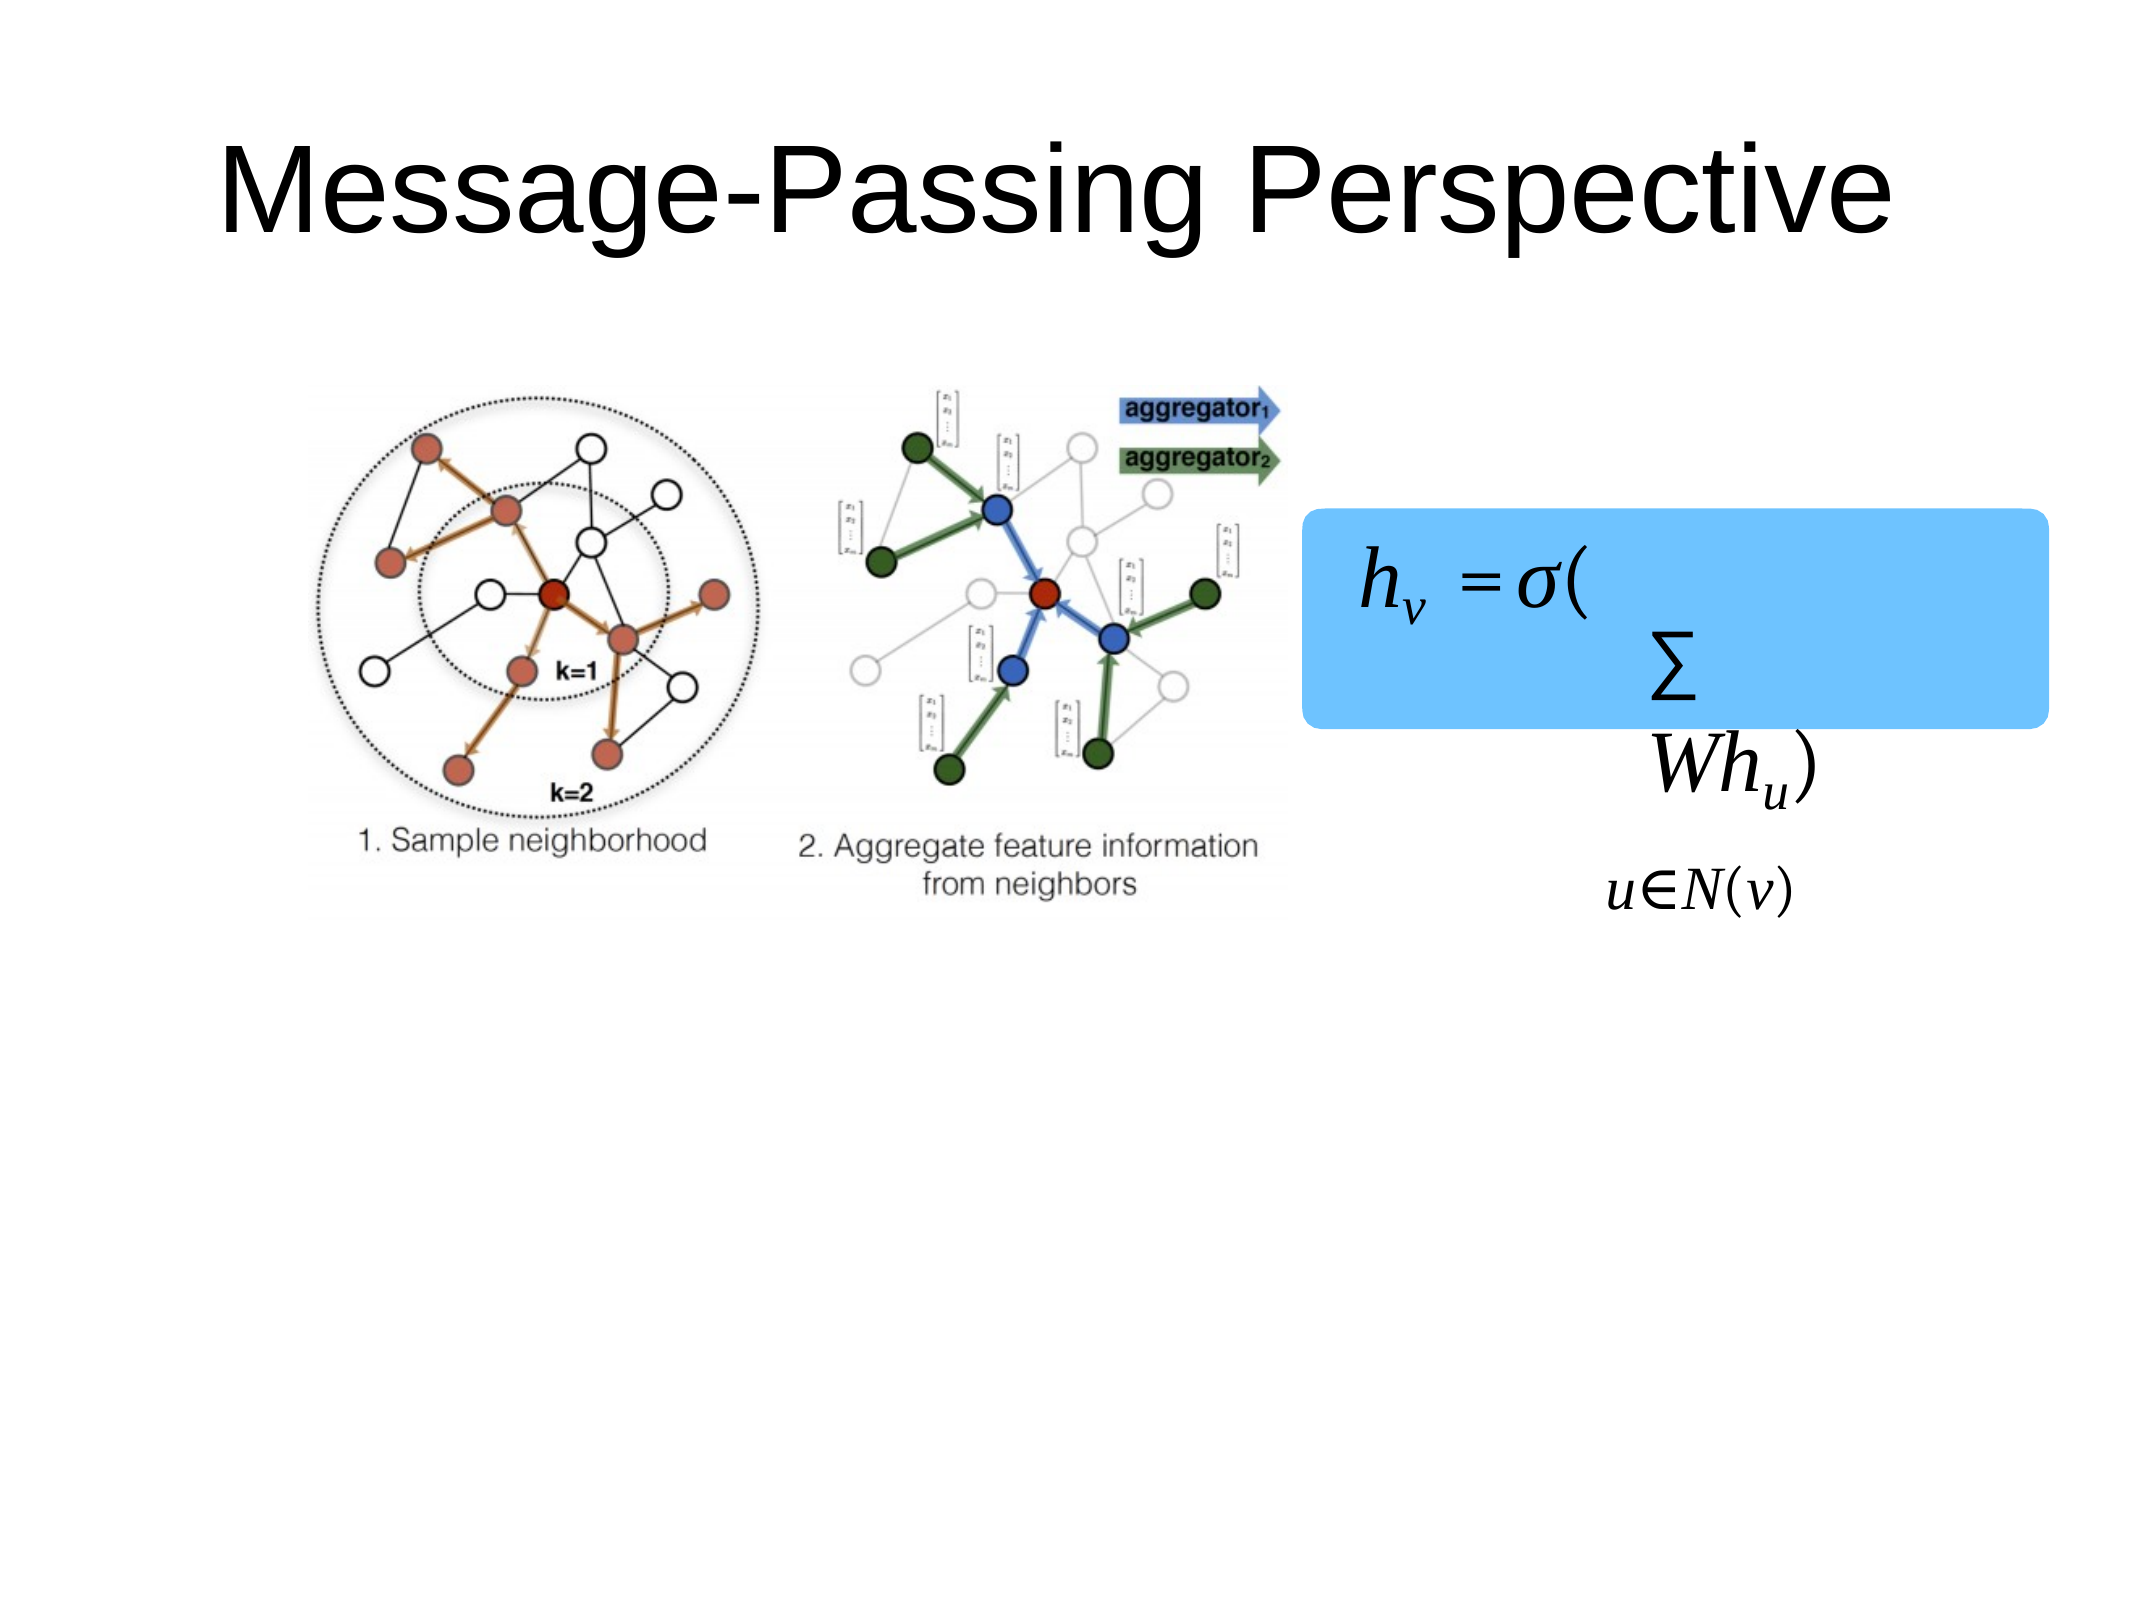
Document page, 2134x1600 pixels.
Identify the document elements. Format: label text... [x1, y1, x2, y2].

text_box ∑ Whu) u∈N(v) [1599, 474, 2030, 922]
picture [308, 385, 1288, 921]
text_box hv =σ( [1352, 512, 1599, 636]
title Message-Passing Perspective [121, 37, 2012, 375]
text_box [1302, 508, 1599, 730]
text_box [2030, 508, 2050, 730]
